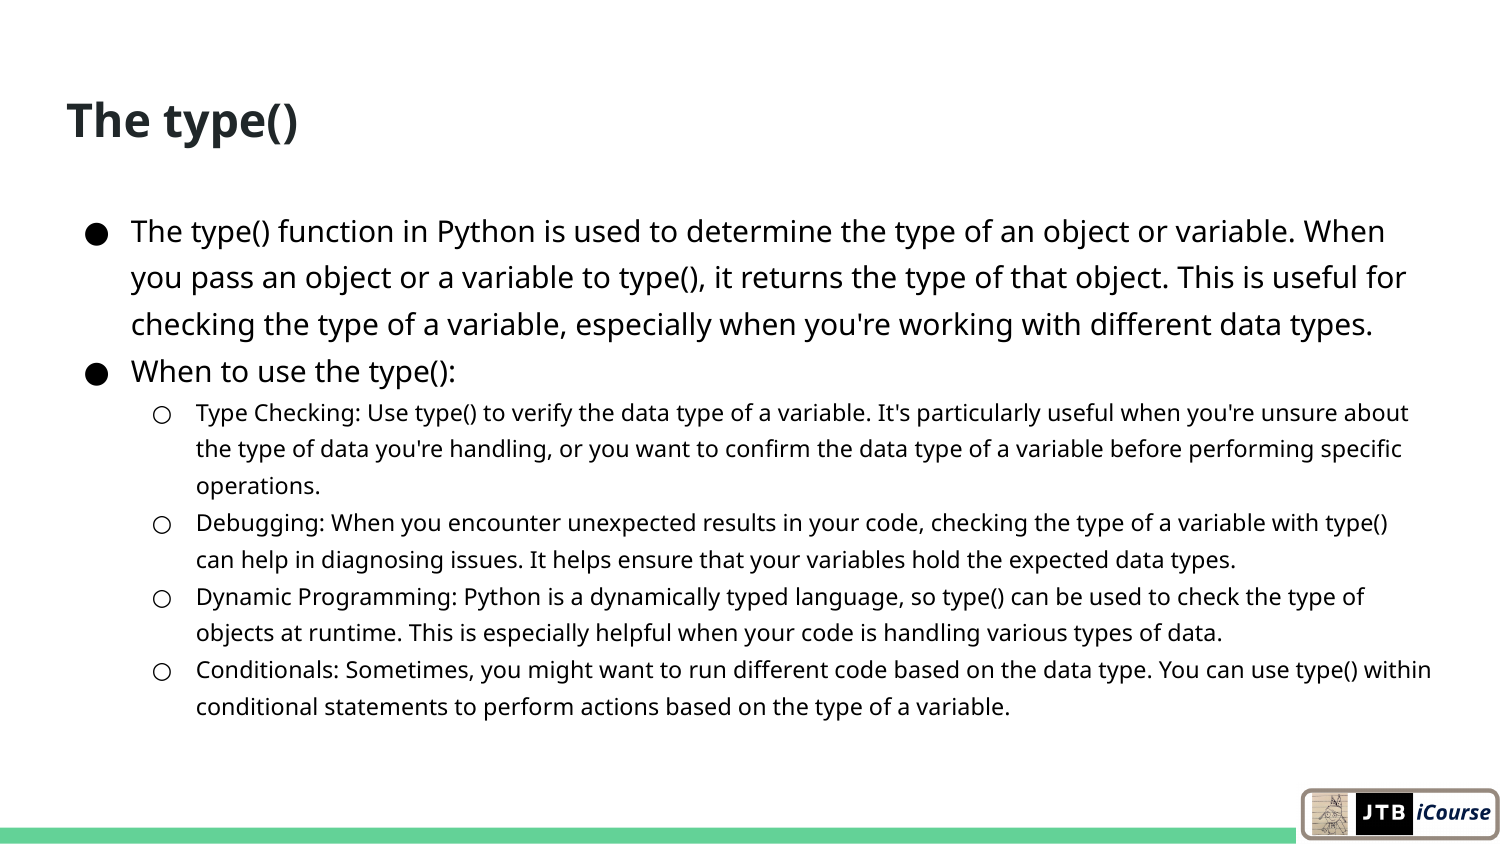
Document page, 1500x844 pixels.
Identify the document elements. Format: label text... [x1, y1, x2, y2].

list The type() function in Python is used to determine the type of an object or variable. When you pass an object or a variable to type(), it returns the type of that object. This is useful for checking the type of a variable, especially when you're working with different data types. When to use the type(): Type Checking: Use type() to verify the data type of a variable. It's particularly useful when you're unsure about the type of data you're handling, or you want to confirm the data type of a variable before performing specific operations. Debugging: When you encounter unexpected results in your code, checking the type of a variable with type() can help in diagnosing issues. It helps ensure that your variables hold the expected data types. Dynamic Programming: Python is a dynamically typed language, so type() can be used to check the type of objects at runtime. This is especially helpful when your code is handling various types of data. Conditionals: Sometimes, you might want to run different code based on the data type. You can use type() within conditional statements to perform actions based on the type of a variable. [51, 189, 1449, 750]
picture [1296, 782, 1500, 844]
title The type() [51, 72, 1449, 167]
